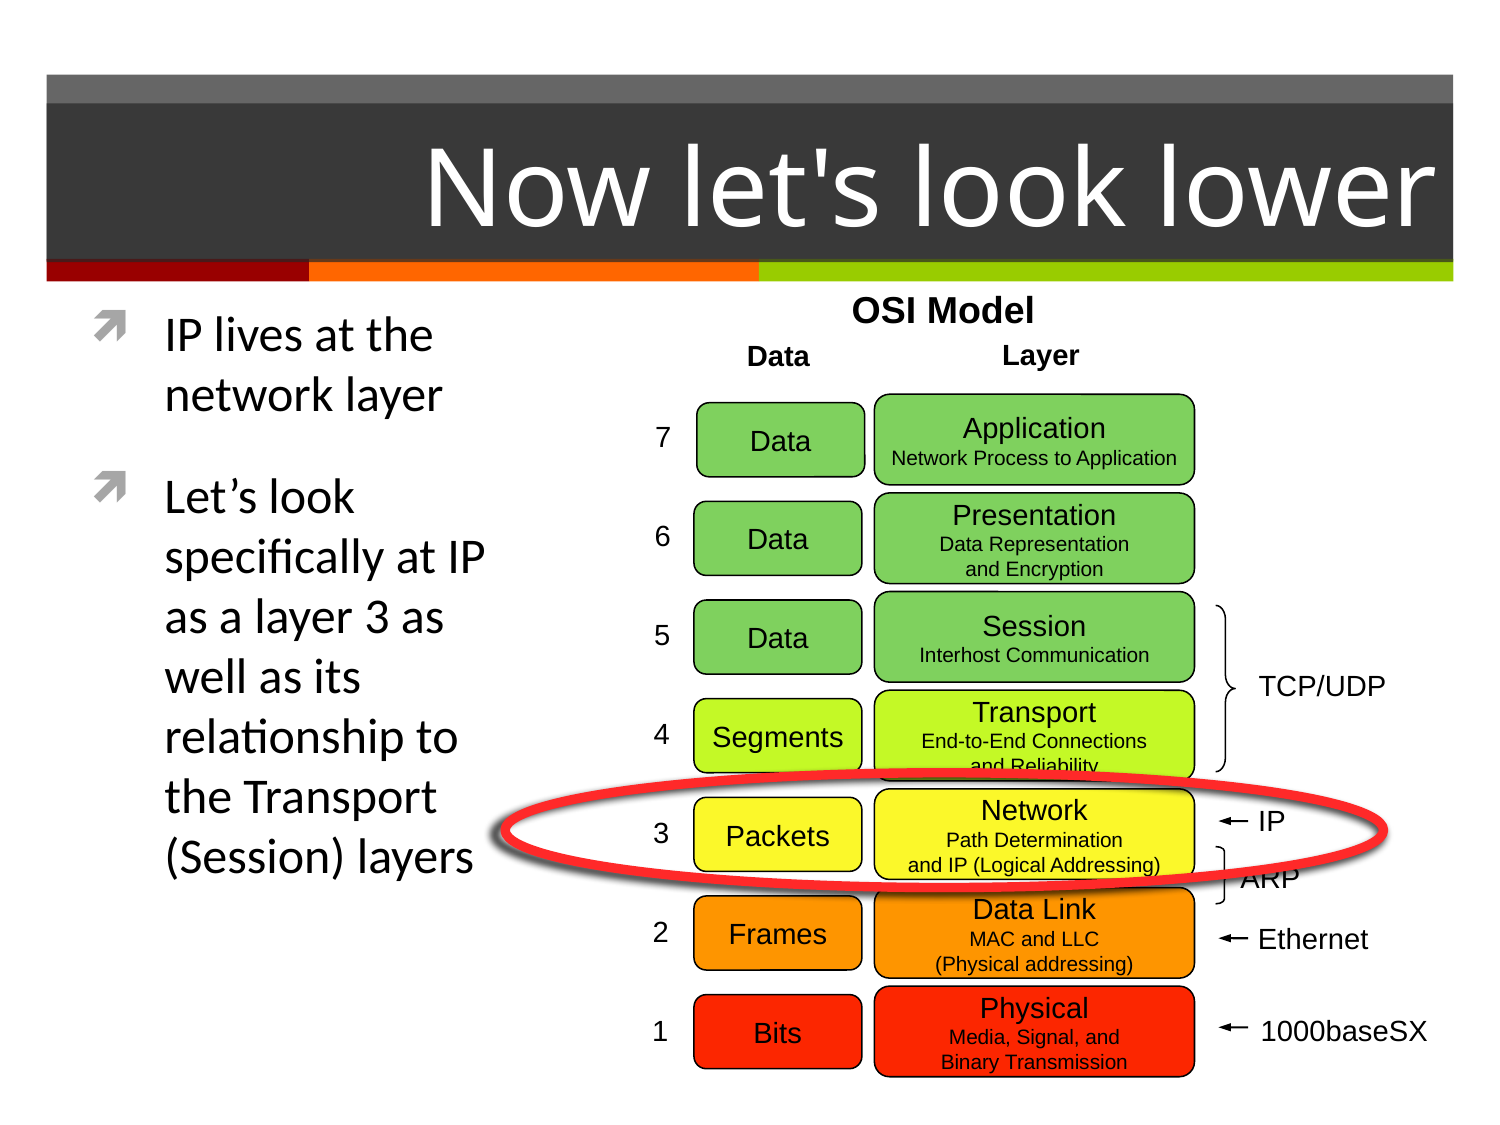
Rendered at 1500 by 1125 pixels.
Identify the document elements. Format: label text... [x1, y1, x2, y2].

text_box [1218, 934, 1249, 943]
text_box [636, 328, 1196, 1078]
text_box OSI Model [659, 278, 1228, 339]
text_box [1215, 884, 1225, 904]
title Now let's look lower [46, 103, 1454, 263]
text_box ARP [1225, 871, 1316, 902]
text_box [1201, 782, 1385, 878]
list IP lives at the network layer Let’s look specifically at IP as a layer 3 as well as its relationship to the Transport (Session) layers [75, 294, 506, 1114]
text_box [504, 789, 623, 871]
text_box [1218, 1023, 1249, 1032]
text_box [1215, 605, 1236, 772]
text_box 1000baseSX [1245, 1004, 1443, 1055]
text_box Ethernet [1243, 912, 1384, 963]
text_box TCP/UDP [1243, 659, 1402, 710]
